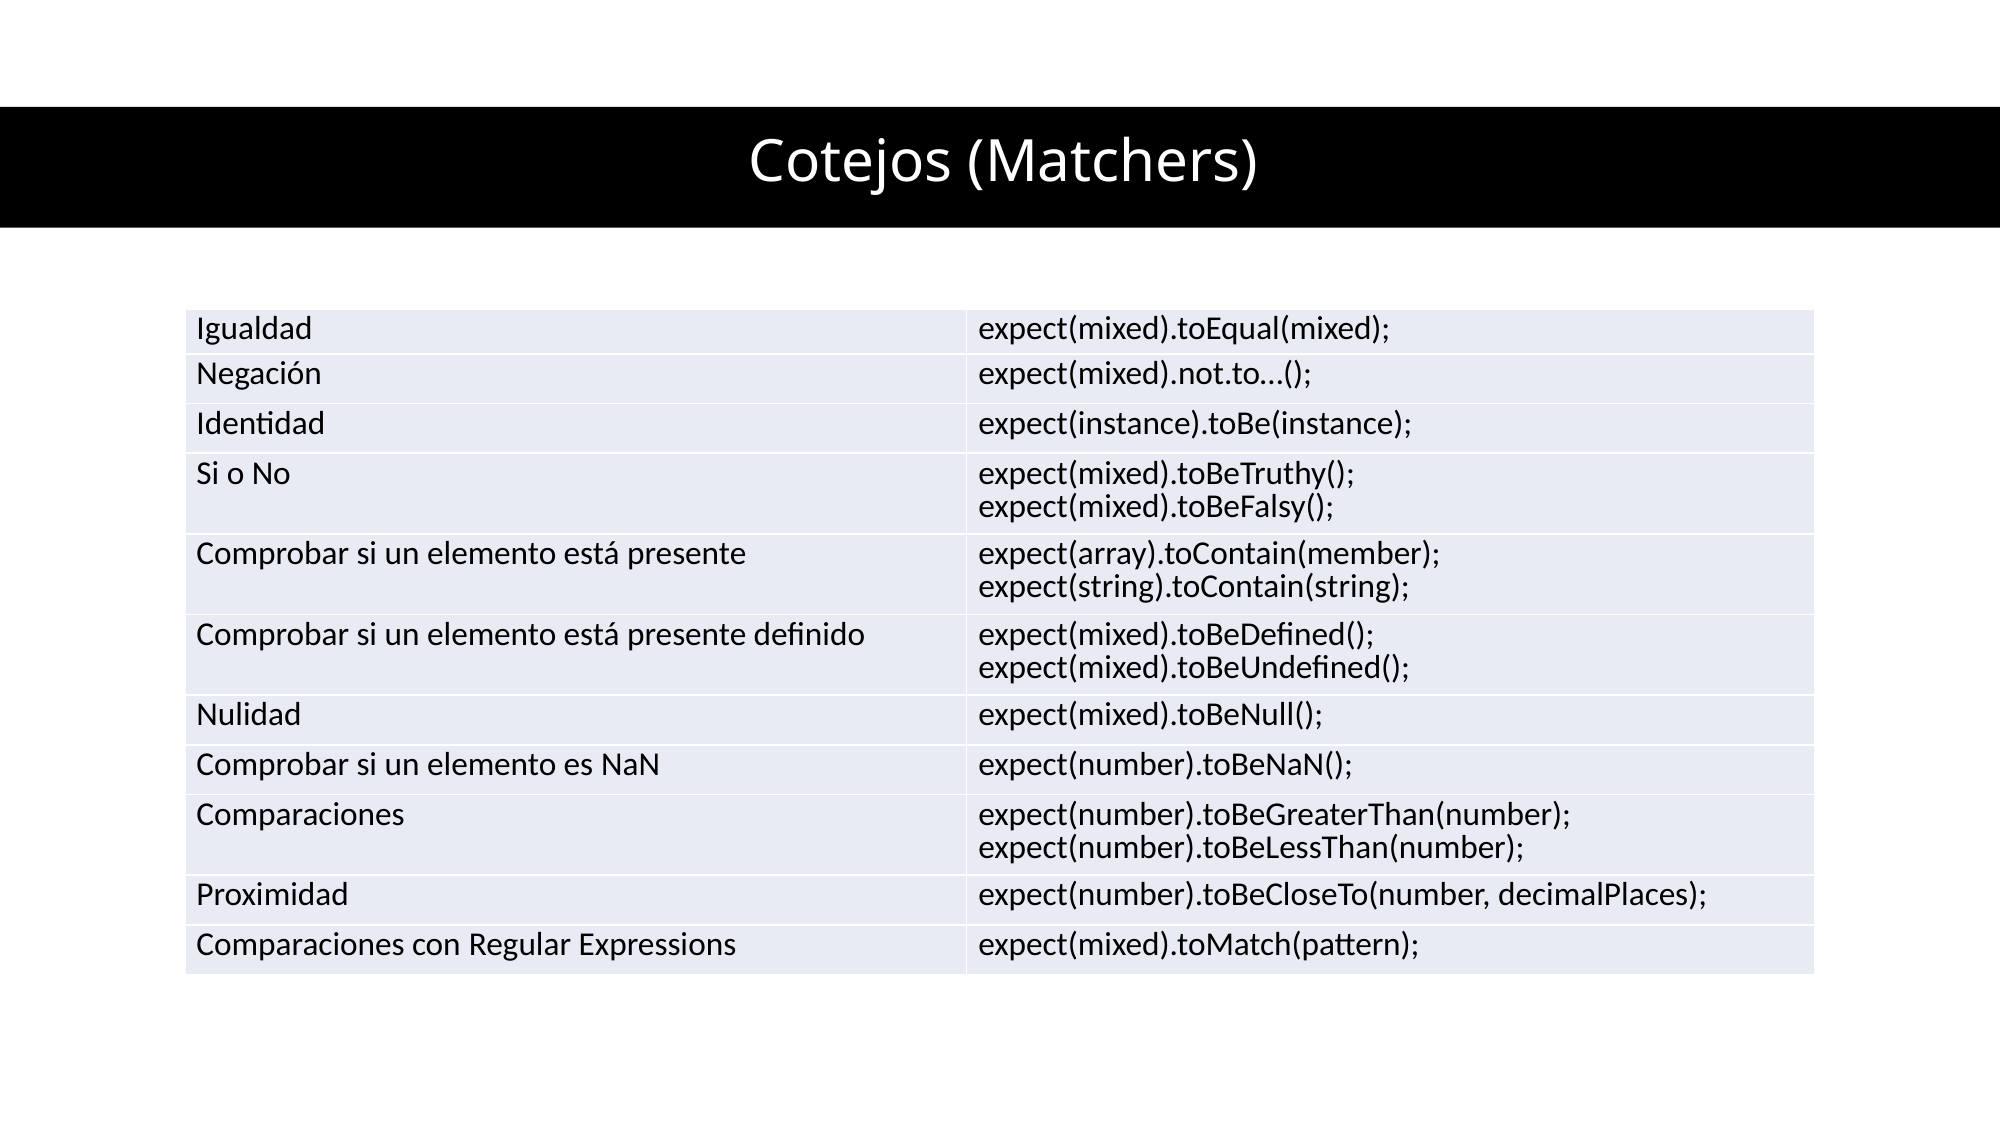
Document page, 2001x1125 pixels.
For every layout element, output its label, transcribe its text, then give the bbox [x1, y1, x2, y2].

table_cell expect(mixed).toMatch(pattern); [967, 926, 1814, 974]
table_cell expect(mixed).toBeNull(); [967, 696, 1814, 744]
table_cell Comparaciones con Regular Expressions [186, 926, 966, 974]
table_header expect(mixed).toEqual(mixed); [967, 310, 1814, 353]
table_cell expect(mixed).toBeTruthy(); expect(mixed).toBeFalsy(); [967, 454, 1814, 533]
text_box [0, 106, 2000, 229]
table_cell expect(number).toBeCloseTo(number, decimalPlaces); [967, 876, 1814, 924]
table_cell Nulidad [186, 696, 966, 744]
table_cell Proximidad [186, 876, 966, 924]
table_cell expect(number).toBeNaN(); [967, 746, 1814, 794]
table_cell expect(instance).toBe(instance); [967, 404, 1814, 452]
table_cell Comprobar si un elemento está presente [186, 535, 966, 614]
table_cell expect(mixed).not.to…(); [967, 355, 1814, 403]
table_cell Comprobar si un elemento es NaN [186, 746, 966, 794]
table_cell Si o No [186, 454, 966, 533]
table_cell Identidad [186, 404, 966, 452]
title Cotejos (Matchers) [91, 105, 1931, 228]
table_header Igualdad [186, 310, 966, 353]
table_cell expect(array).toContain(member); expect(string).toContain(string); [967, 535, 1814, 614]
table_cell expect(number).toBeGreaterThan(number); expect(number).toBeLessThan(number); [967, 795, 1814, 874]
table_cell Negación [186, 355, 966, 403]
table_cell Comparaciones [186, 795, 966, 874]
table_cell expect(mixed).toBeDefined(); expect(mixed).toBeUndefined(); [967, 615, 1814, 694]
table_cell Comprobar si un elemento está presente definido [186, 615, 966, 694]
